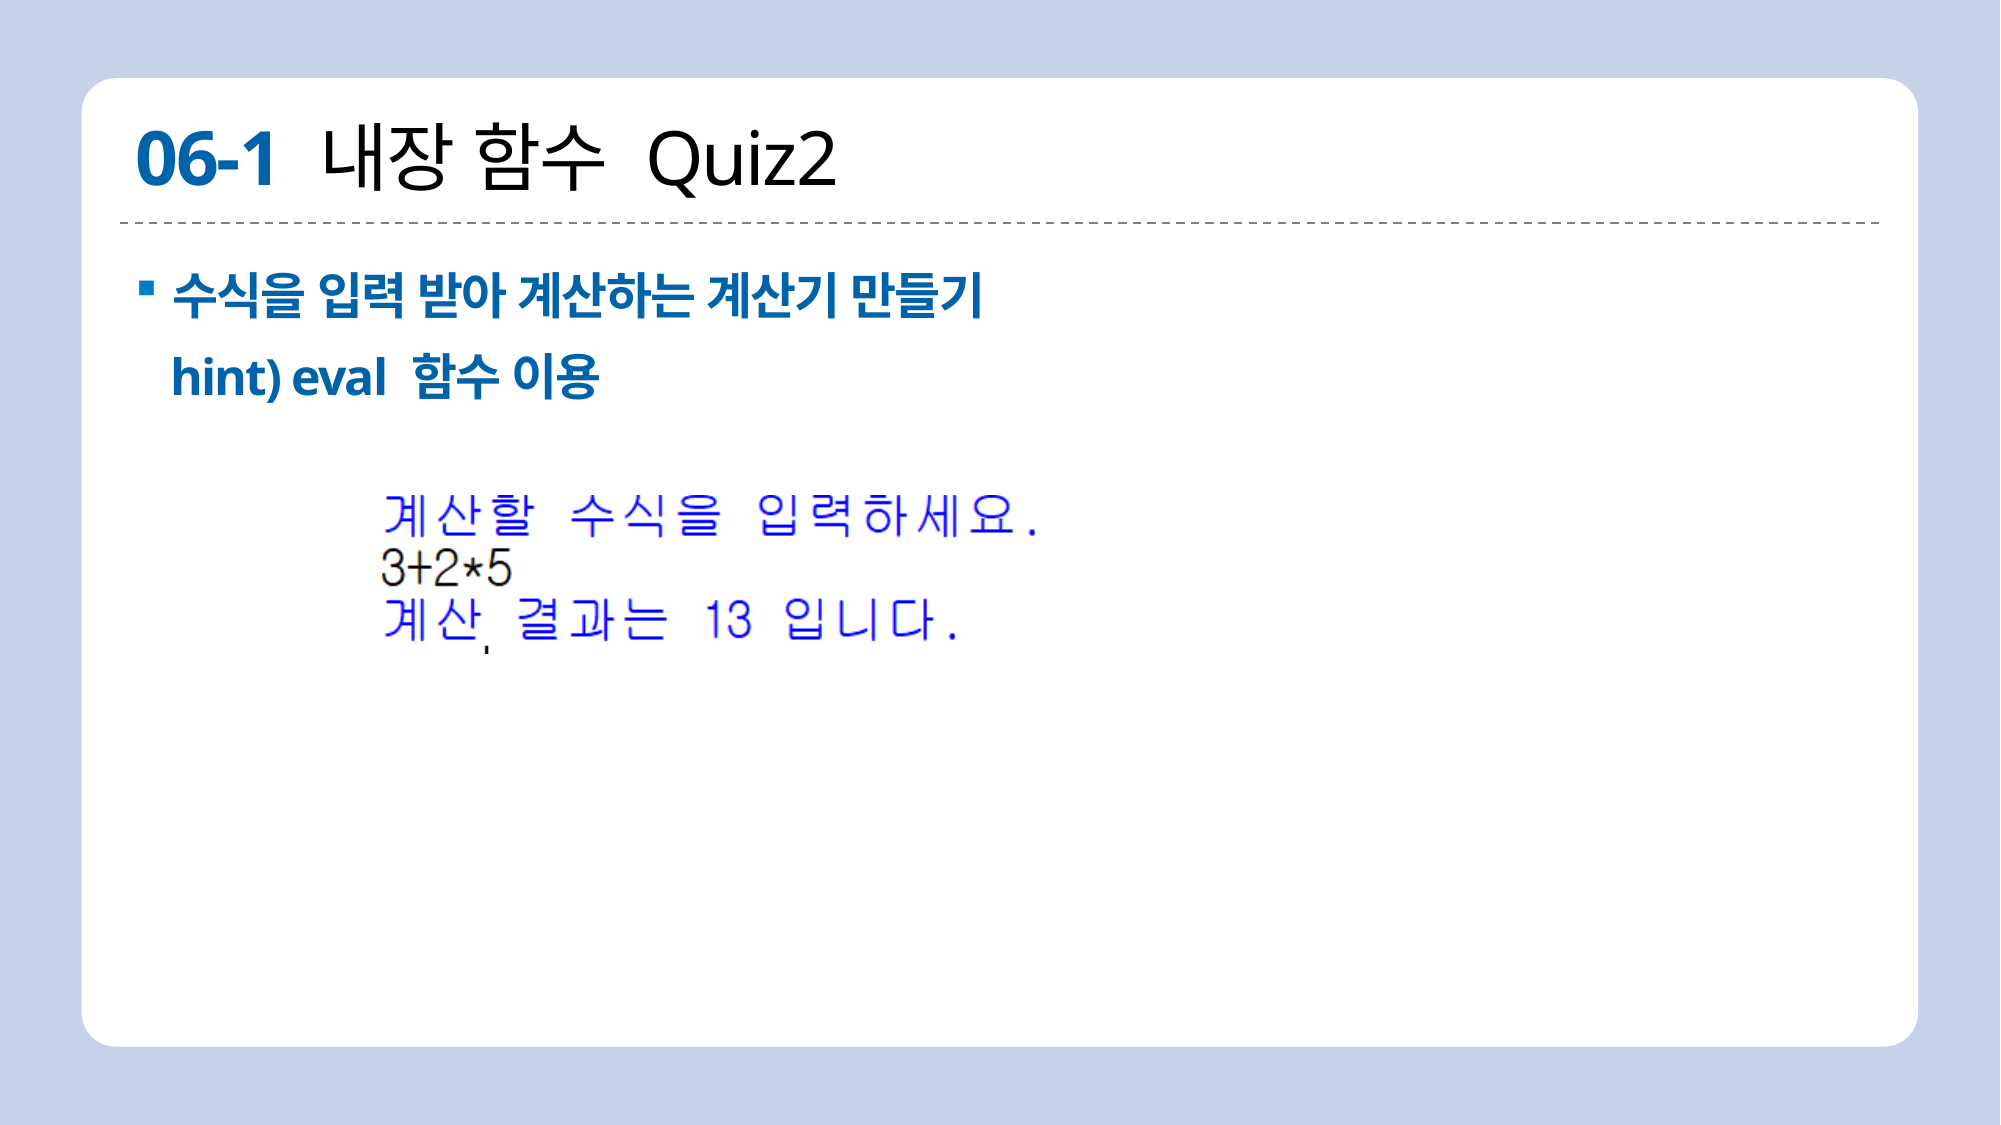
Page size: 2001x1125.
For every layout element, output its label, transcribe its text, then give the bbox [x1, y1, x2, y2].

title 06-1 내장 함수 Quiz2 [120, 109, 1880, 209]
list 수식을 입력 받아 계산하는 계산기 만들기 hint) eval 함수 이용 [120, 257, 1584, 1009]
picture [382, 495, 1060, 654]
